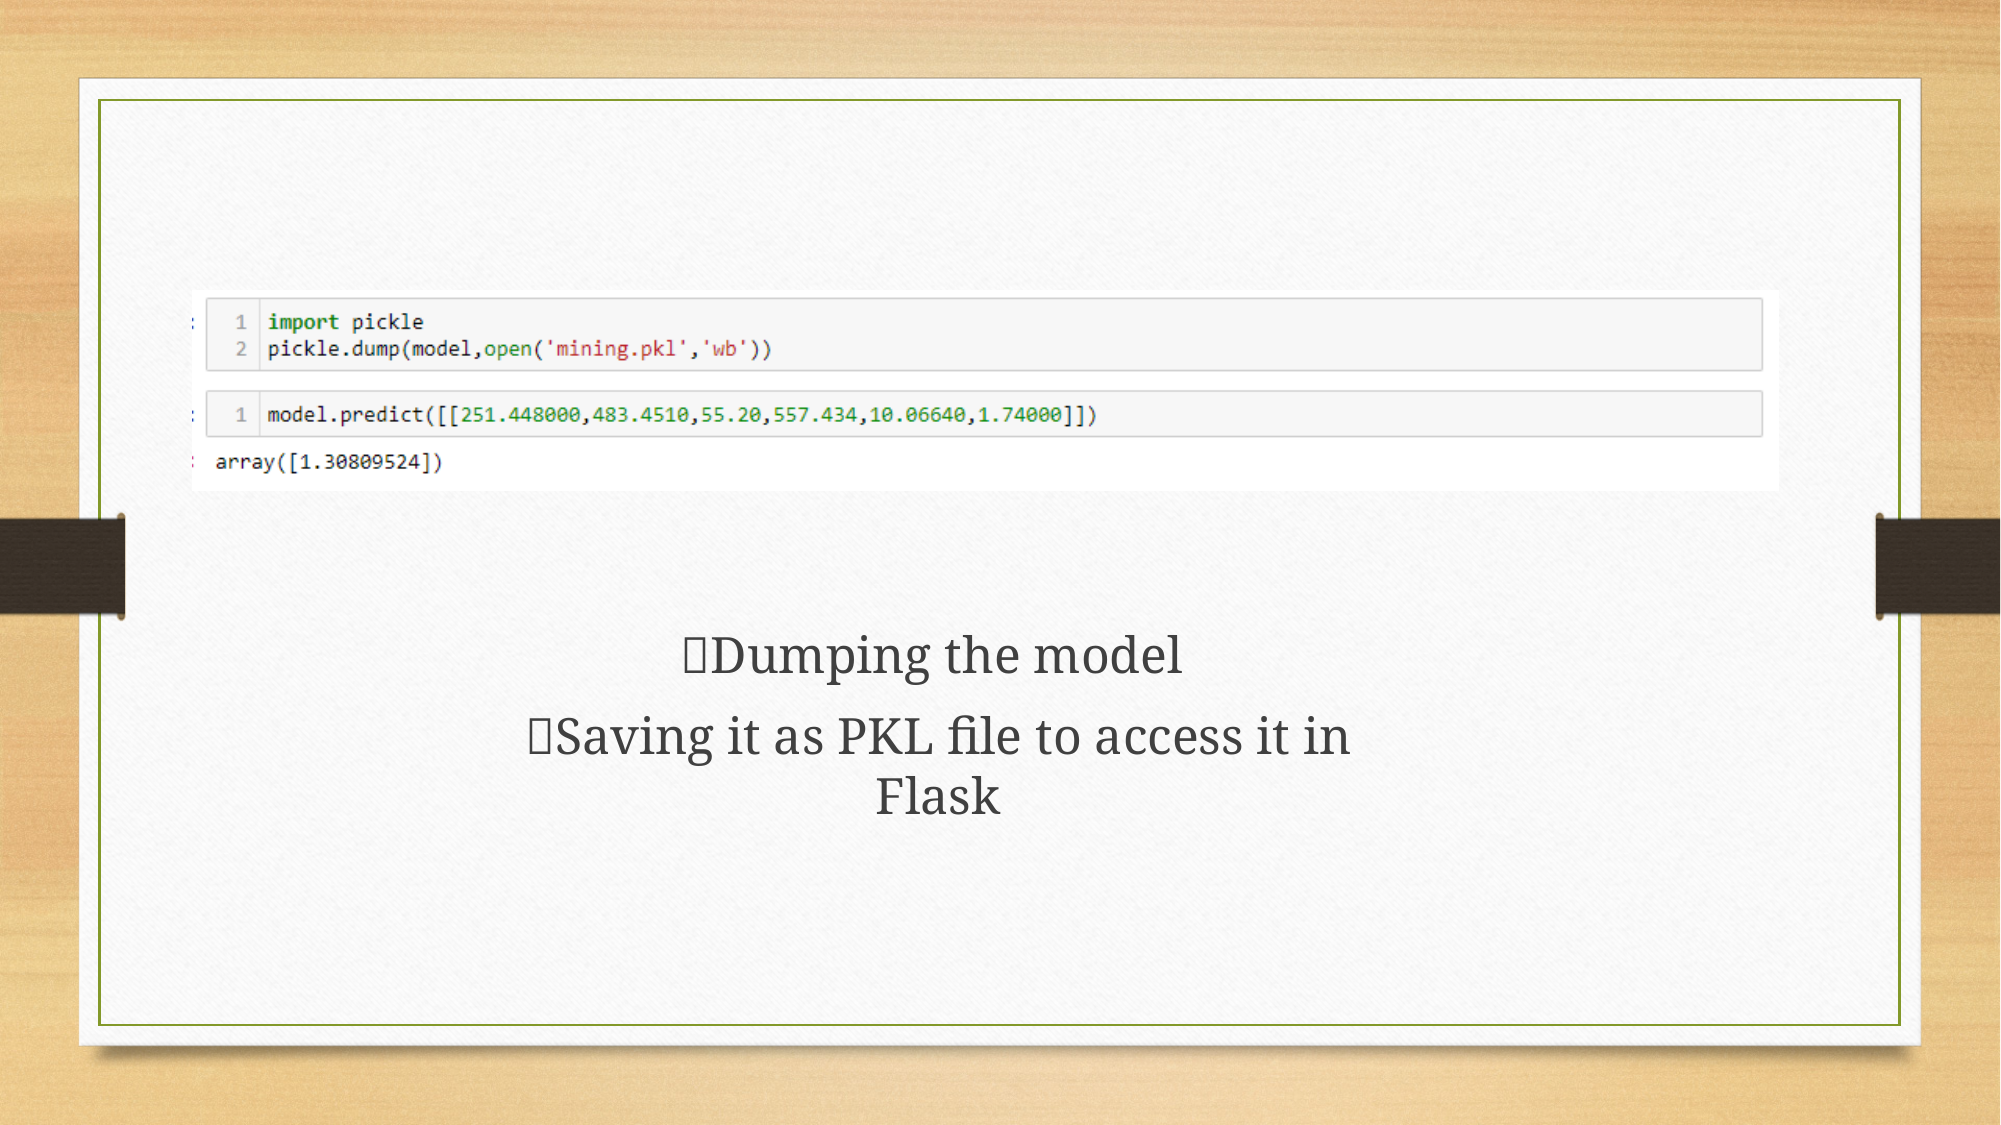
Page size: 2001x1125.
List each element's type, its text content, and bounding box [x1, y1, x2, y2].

picture [0, 0, 2001, 1125]
text_box Dumping the model Saving it as PKL file to access it in Flask [500, 616, 1376, 890]
